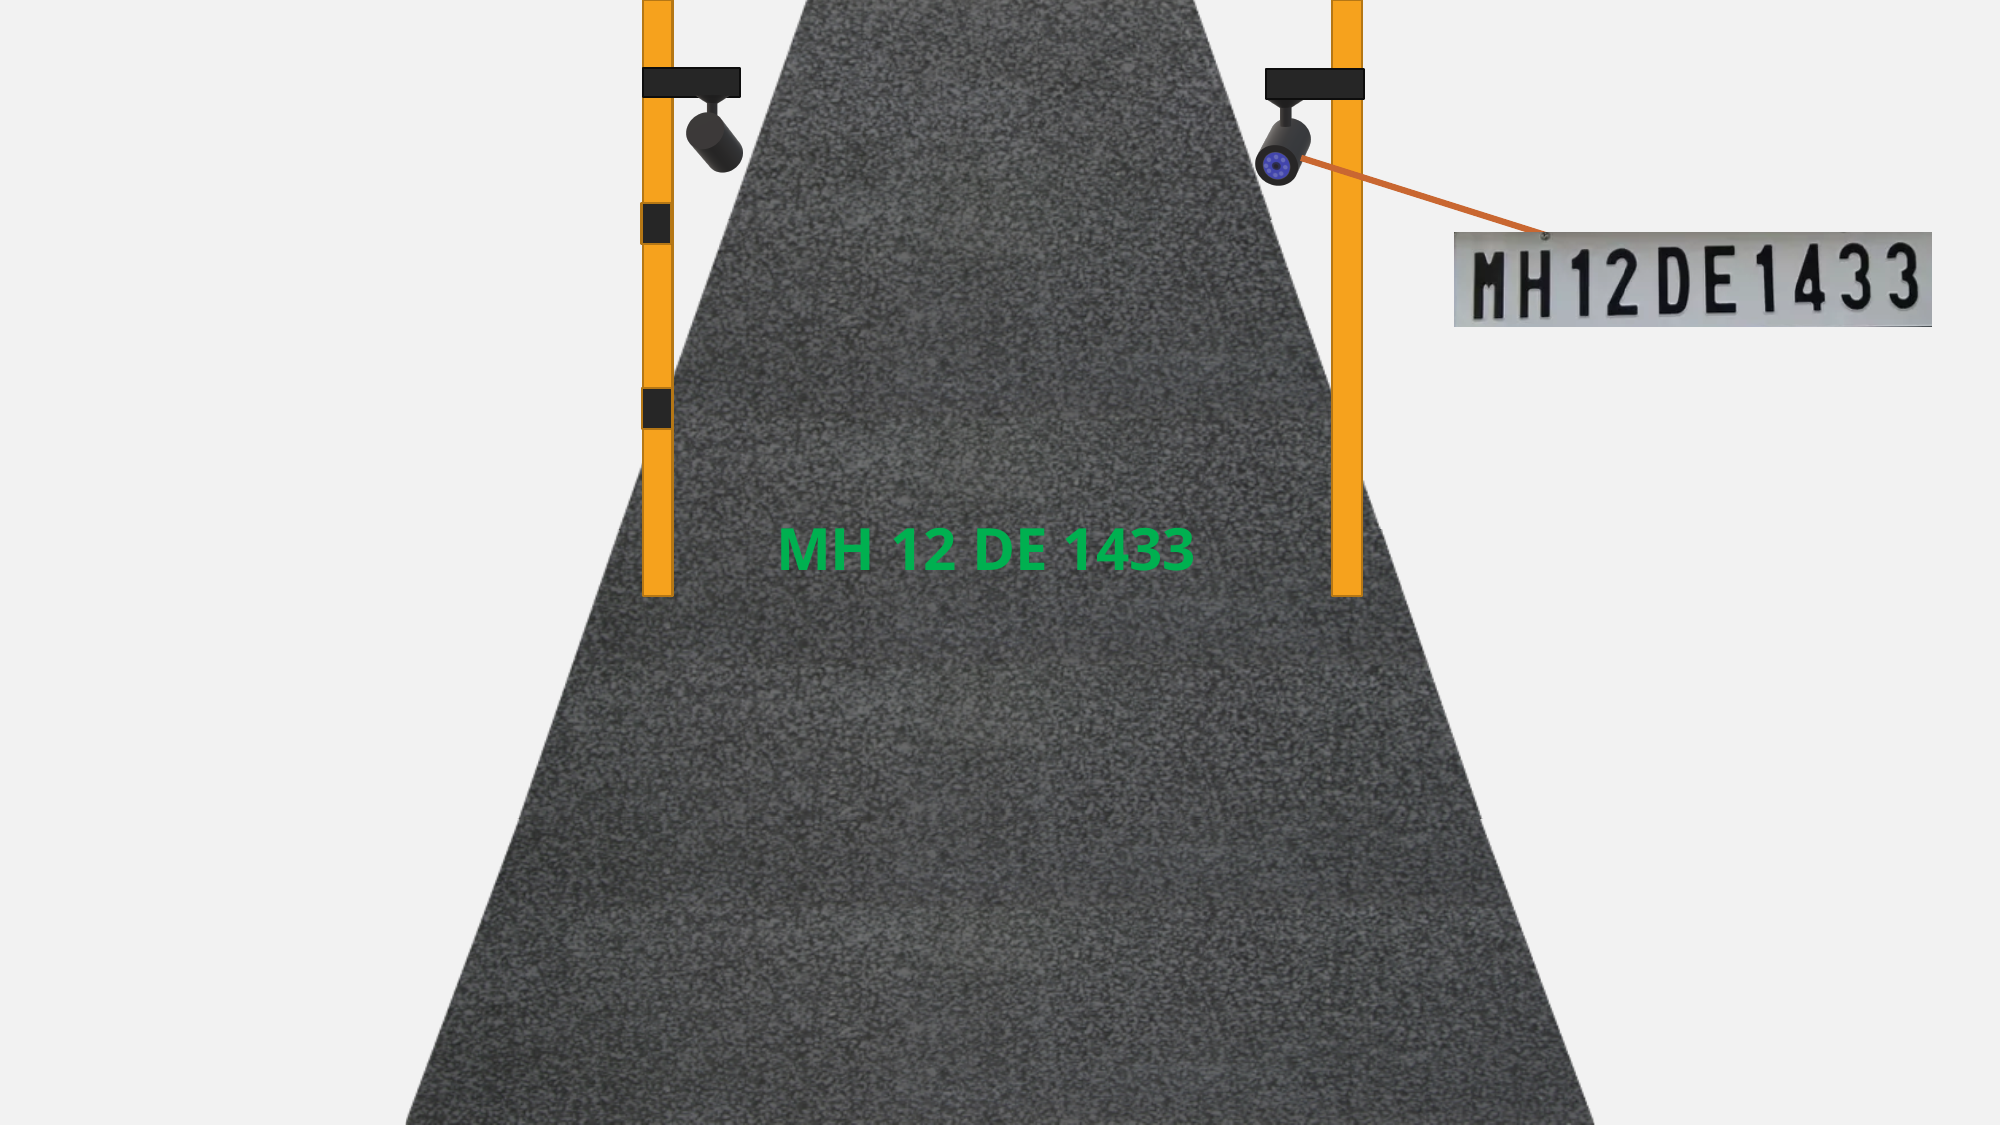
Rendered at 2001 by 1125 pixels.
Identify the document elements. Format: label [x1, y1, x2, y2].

picture [1222, 97, 1345, 187]
text_box [1301, 157, 1560, 240]
text_box [405, 0, 1596, 1125]
picture [658, 94, 772, 175]
picture [1454, 232, 1932, 327]
